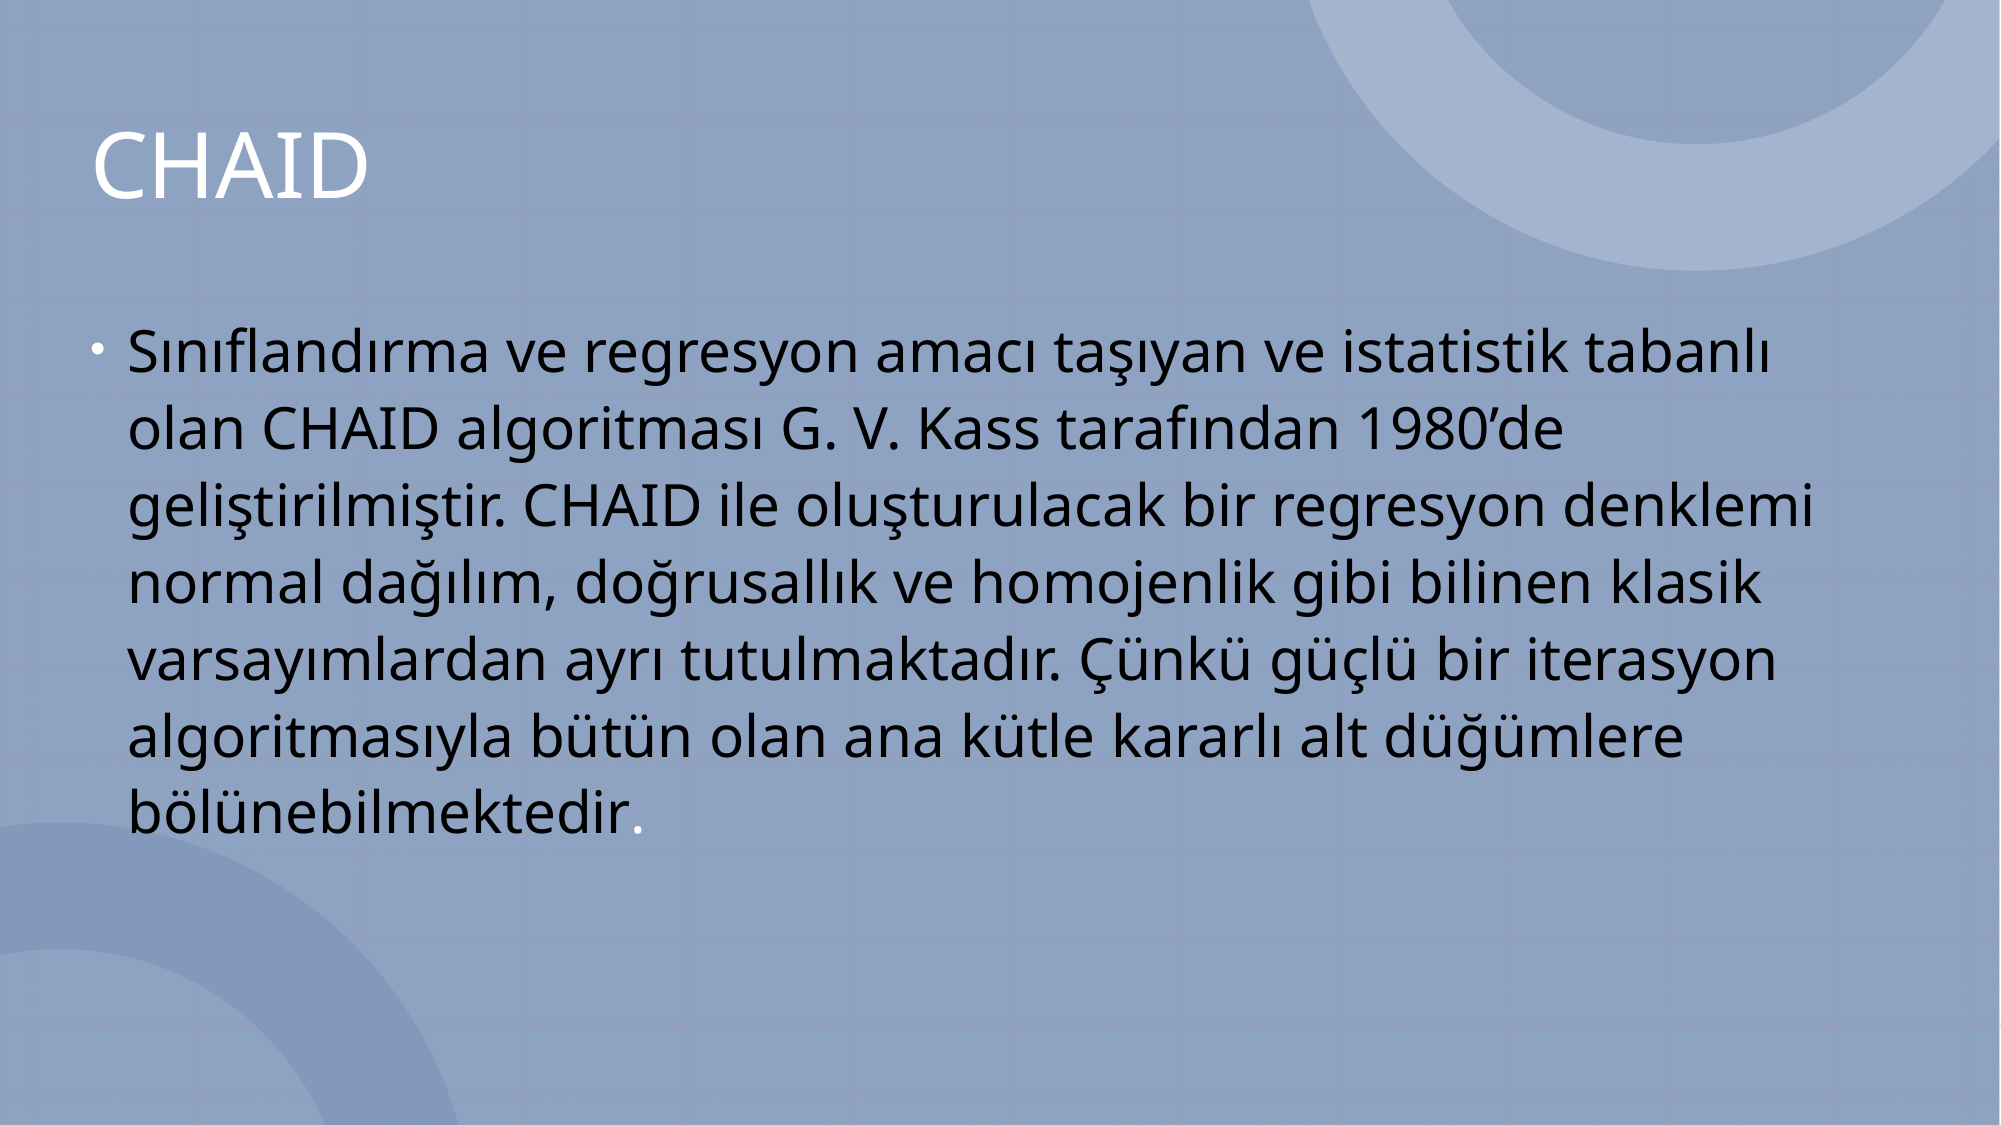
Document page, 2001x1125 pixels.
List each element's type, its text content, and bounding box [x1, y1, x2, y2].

list Sınıflandırma ve regresyon amacı taşıyan ve istatistik tabanlı olan CHAID algoritması G. V. Kass tarafından 1980’de geliştirilmiştir. CHAID ile oluşturulacak bir regresyon denklemi normal dağılım, doğrusallık ve homojenlik gibi bilinen klasik varsayımlardan ayrı tutulmaktadır. Çünkü güçlü bir iterasyon algoritmasıyla bütün olan ana kütle kararlı alt düğümlere bölünebilmektedir. [75, 299, 1834, 1014]
title CHAID [75, 59, 1834, 278]
